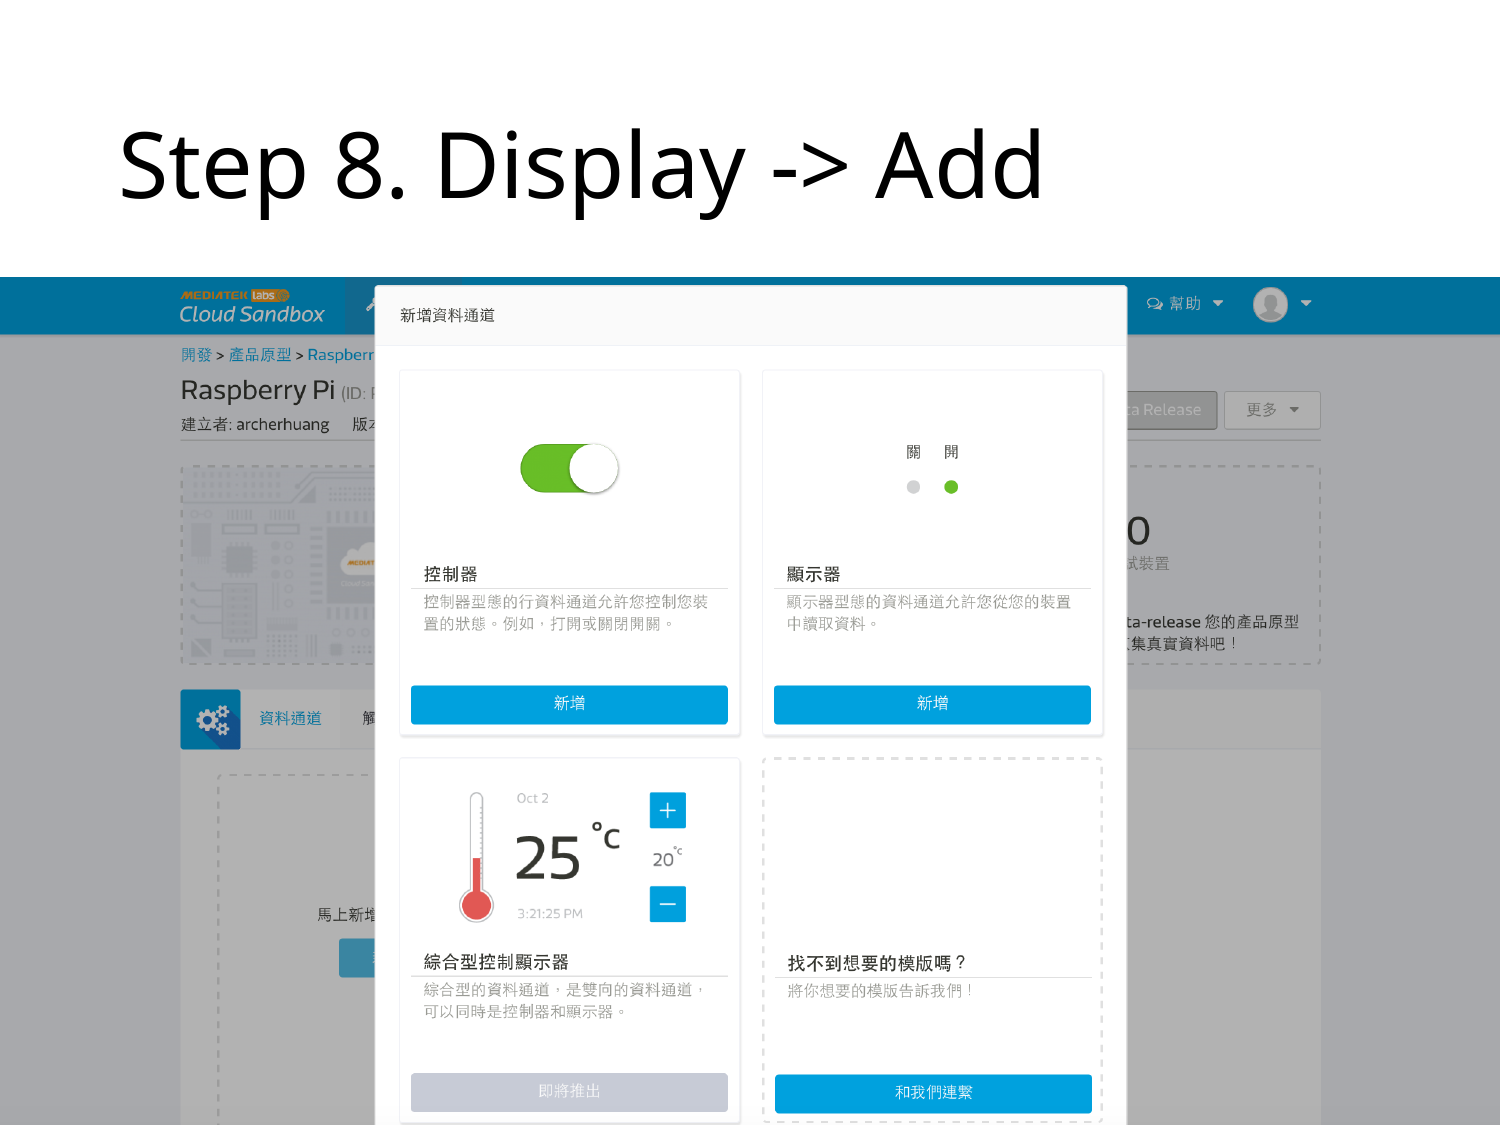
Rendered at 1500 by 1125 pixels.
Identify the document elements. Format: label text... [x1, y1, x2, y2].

picture [0, 277, 1500, 1125]
picture [1254, 288, 1287, 322]
picture [252, 290, 289, 301]
picture [184, 292, 200, 299]
title Step 8. Display -> Add [103, 59, 1397, 277]
picture [1171, 298, 1181, 309]
